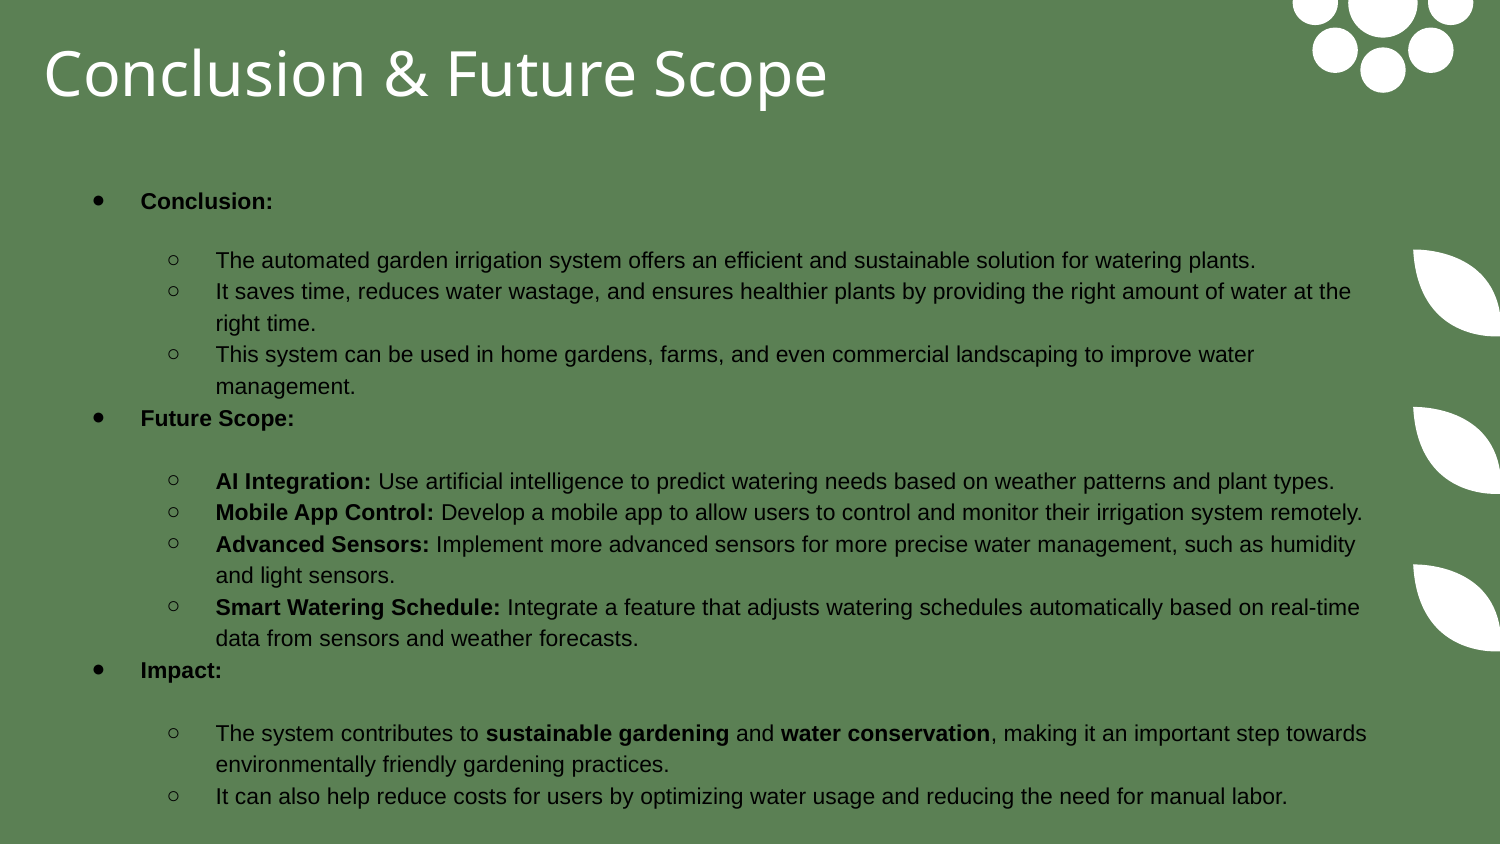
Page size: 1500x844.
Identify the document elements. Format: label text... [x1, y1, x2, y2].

title Conclusion & Future Scope [28, 19, 1382, 167]
text_box Conclusion: The automated garden irrigation system offers an efficient and sustainable solution for watering plants. It saves time, reduces water wastage, and ensures healthier plants by providing the right amount of water at the right time. This system can be used in home gardens, farms, and even commercial landscaping to improve water management. Future Scope: AI Integration: Use artificial intelligence to predict watering needs based on weather patterns and plant types. Mobile App Control: Develop a mobile app to allow users to control and monitor their irrigation system remotely. Advanced Sensors: Implement more advanced sensors for more precise water management, such as humidity and light sensors. Smart Watering Schedule: Integrate a feature that adjusts watering schedules automatically based on real-time data from sensors and weather forecasts. Impact: The system contributes to sustainable gardening and water conservation, making it an important step towards environmentally friendly gardening practices. It can also help reduce costs for users by optimizing water usage and reducing the need for manual labor. [50, 167, 1404, 844]
